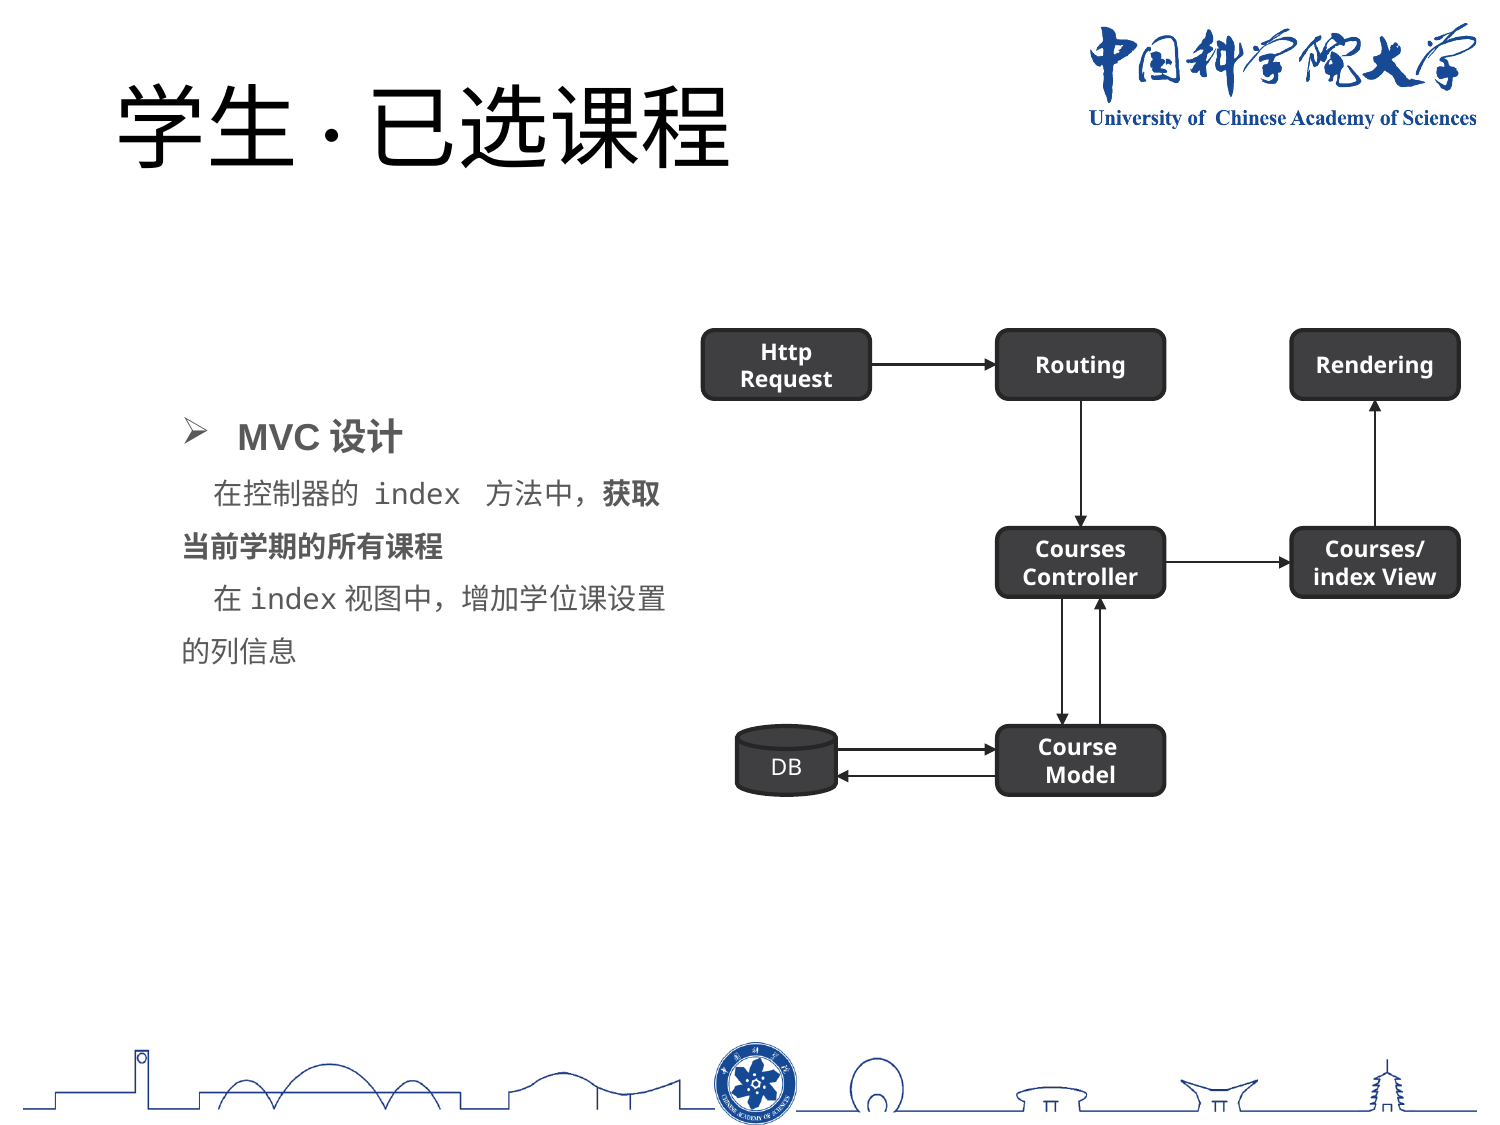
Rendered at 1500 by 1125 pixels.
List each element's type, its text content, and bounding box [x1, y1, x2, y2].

text_box 学生·已选课程 [4, 30, 844, 219]
text_box MVC设计 在控制器的 index 方法中，获取当前学期的所有课程 在index视图中，增加学位课设置的列信息 [169, 385, 678, 709]
picture [1078, 23, 1477, 129]
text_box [702, 329, 1459, 795]
picture [23, 1039, 1477, 1125]
